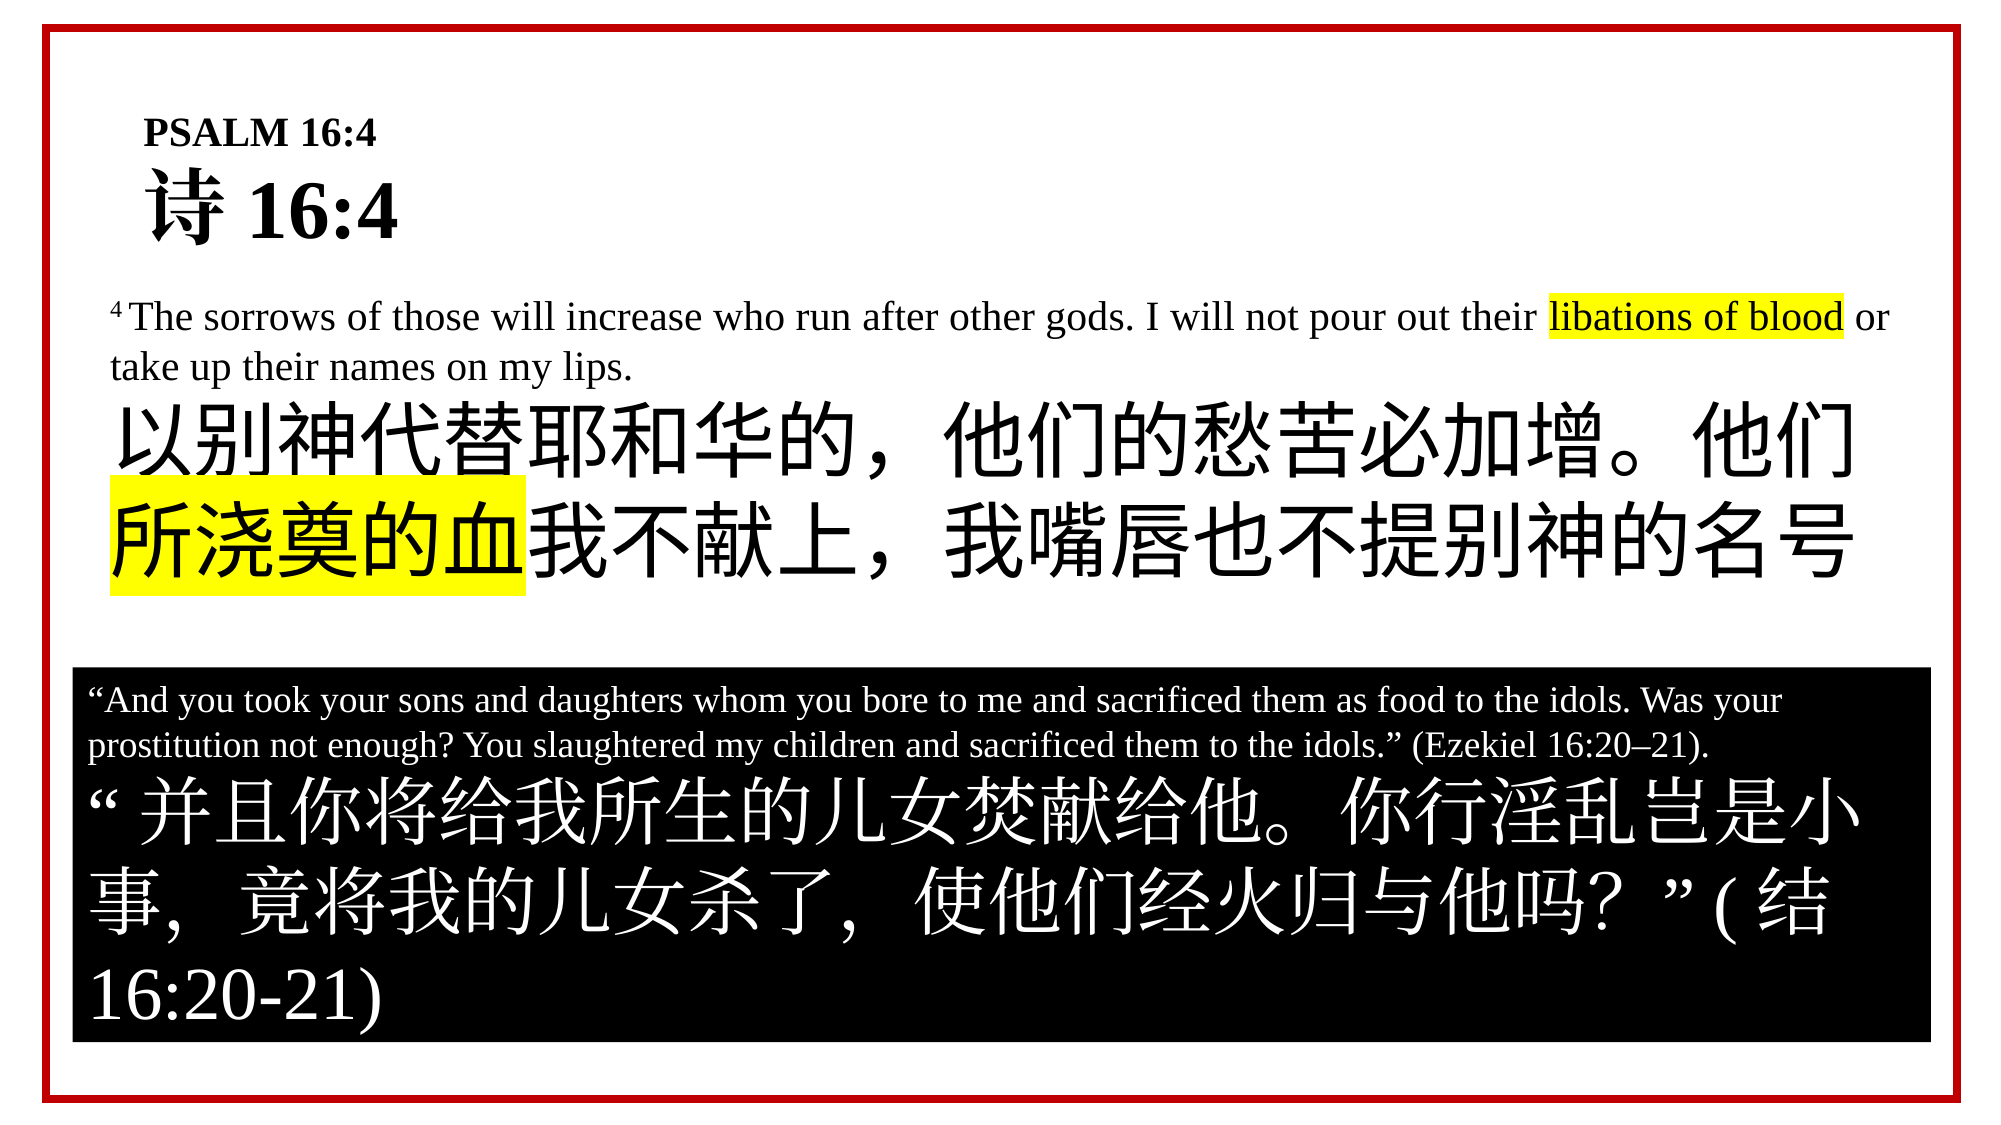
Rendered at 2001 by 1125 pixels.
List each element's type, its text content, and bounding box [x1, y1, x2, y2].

text_box [45, 27, 1958, 1100]
text_box 4 The sorrows of those will increase who run after other gods. I will not pour out their libations of blood or take up their names on my lips. 以别神代替耶和华的，他们的愁苦必加增。他们所浇奠的血我不献上，我嘴唇也不提别神的名号 [95, 281, 1905, 596]
text_box PSALM 16:4 诗16:4 [128, 97, 919, 263]
text_box “And you took your sons and daughters whom you bore to me and sacrificed them as food to the idols. Was your prostitution not enough? You slaughtered my children and sacrificed them to the idols.” (Ezekiel 16:20–21). “并且你将给我所生的儿女焚献给他。你行淫乱岂是小事，竟将我的儿女杀了，使他们经火归与他吗？”(结16:20-21) [72, 667, 1931, 1043]
